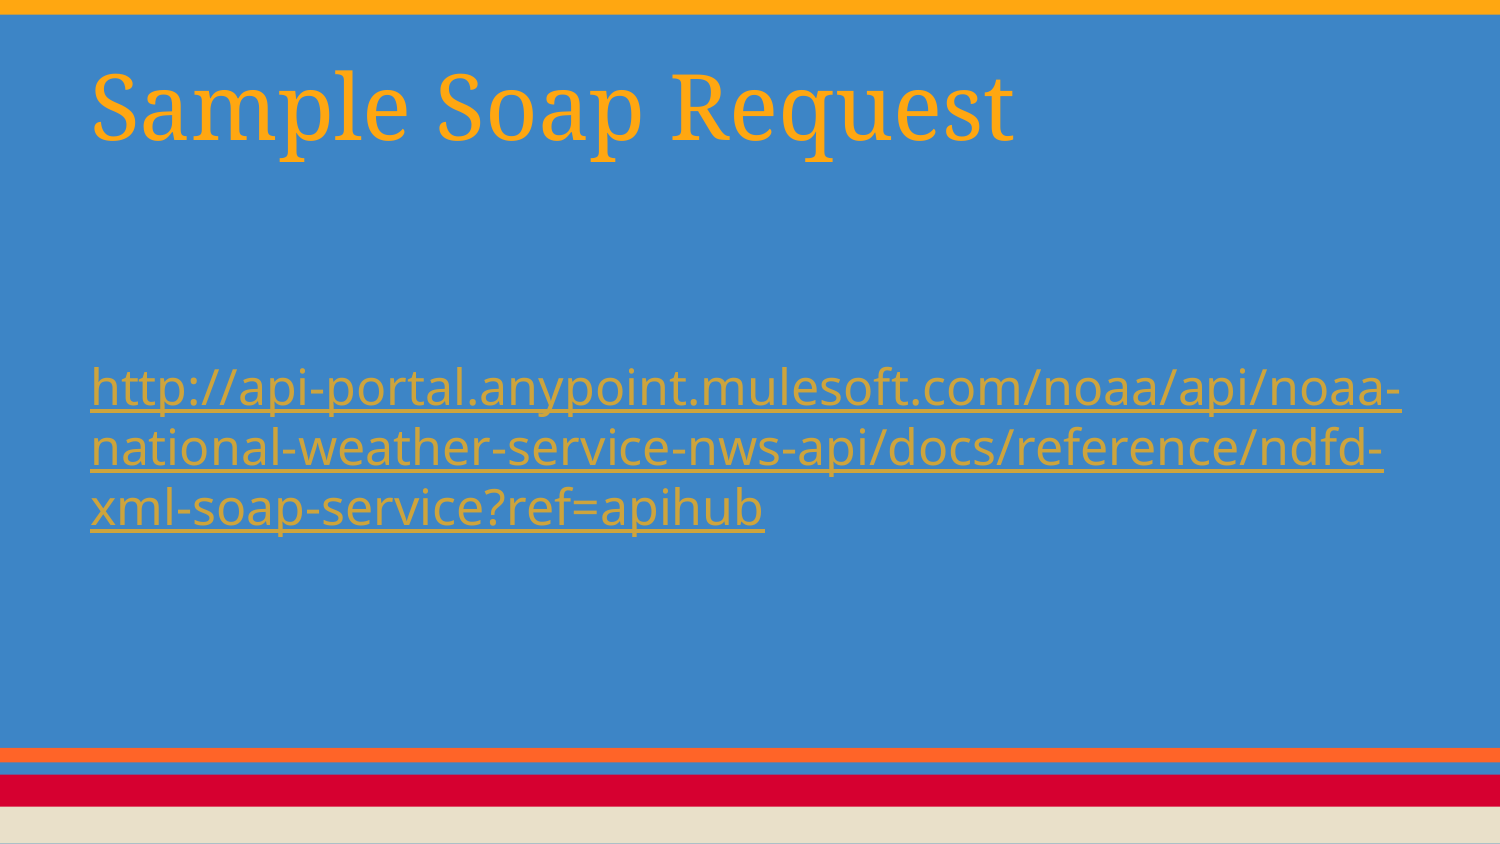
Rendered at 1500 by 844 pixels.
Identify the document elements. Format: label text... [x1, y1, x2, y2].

title Sample Soap Request [75, 33, 1425, 157]
list http://api-portal.anypoint.mulesoft.com/noaa/api/noaa-national-weather-service-nws-api/docs/reference/ndfd-xml-soap-service?ref=apihub [75, 157, 1425, 771]
